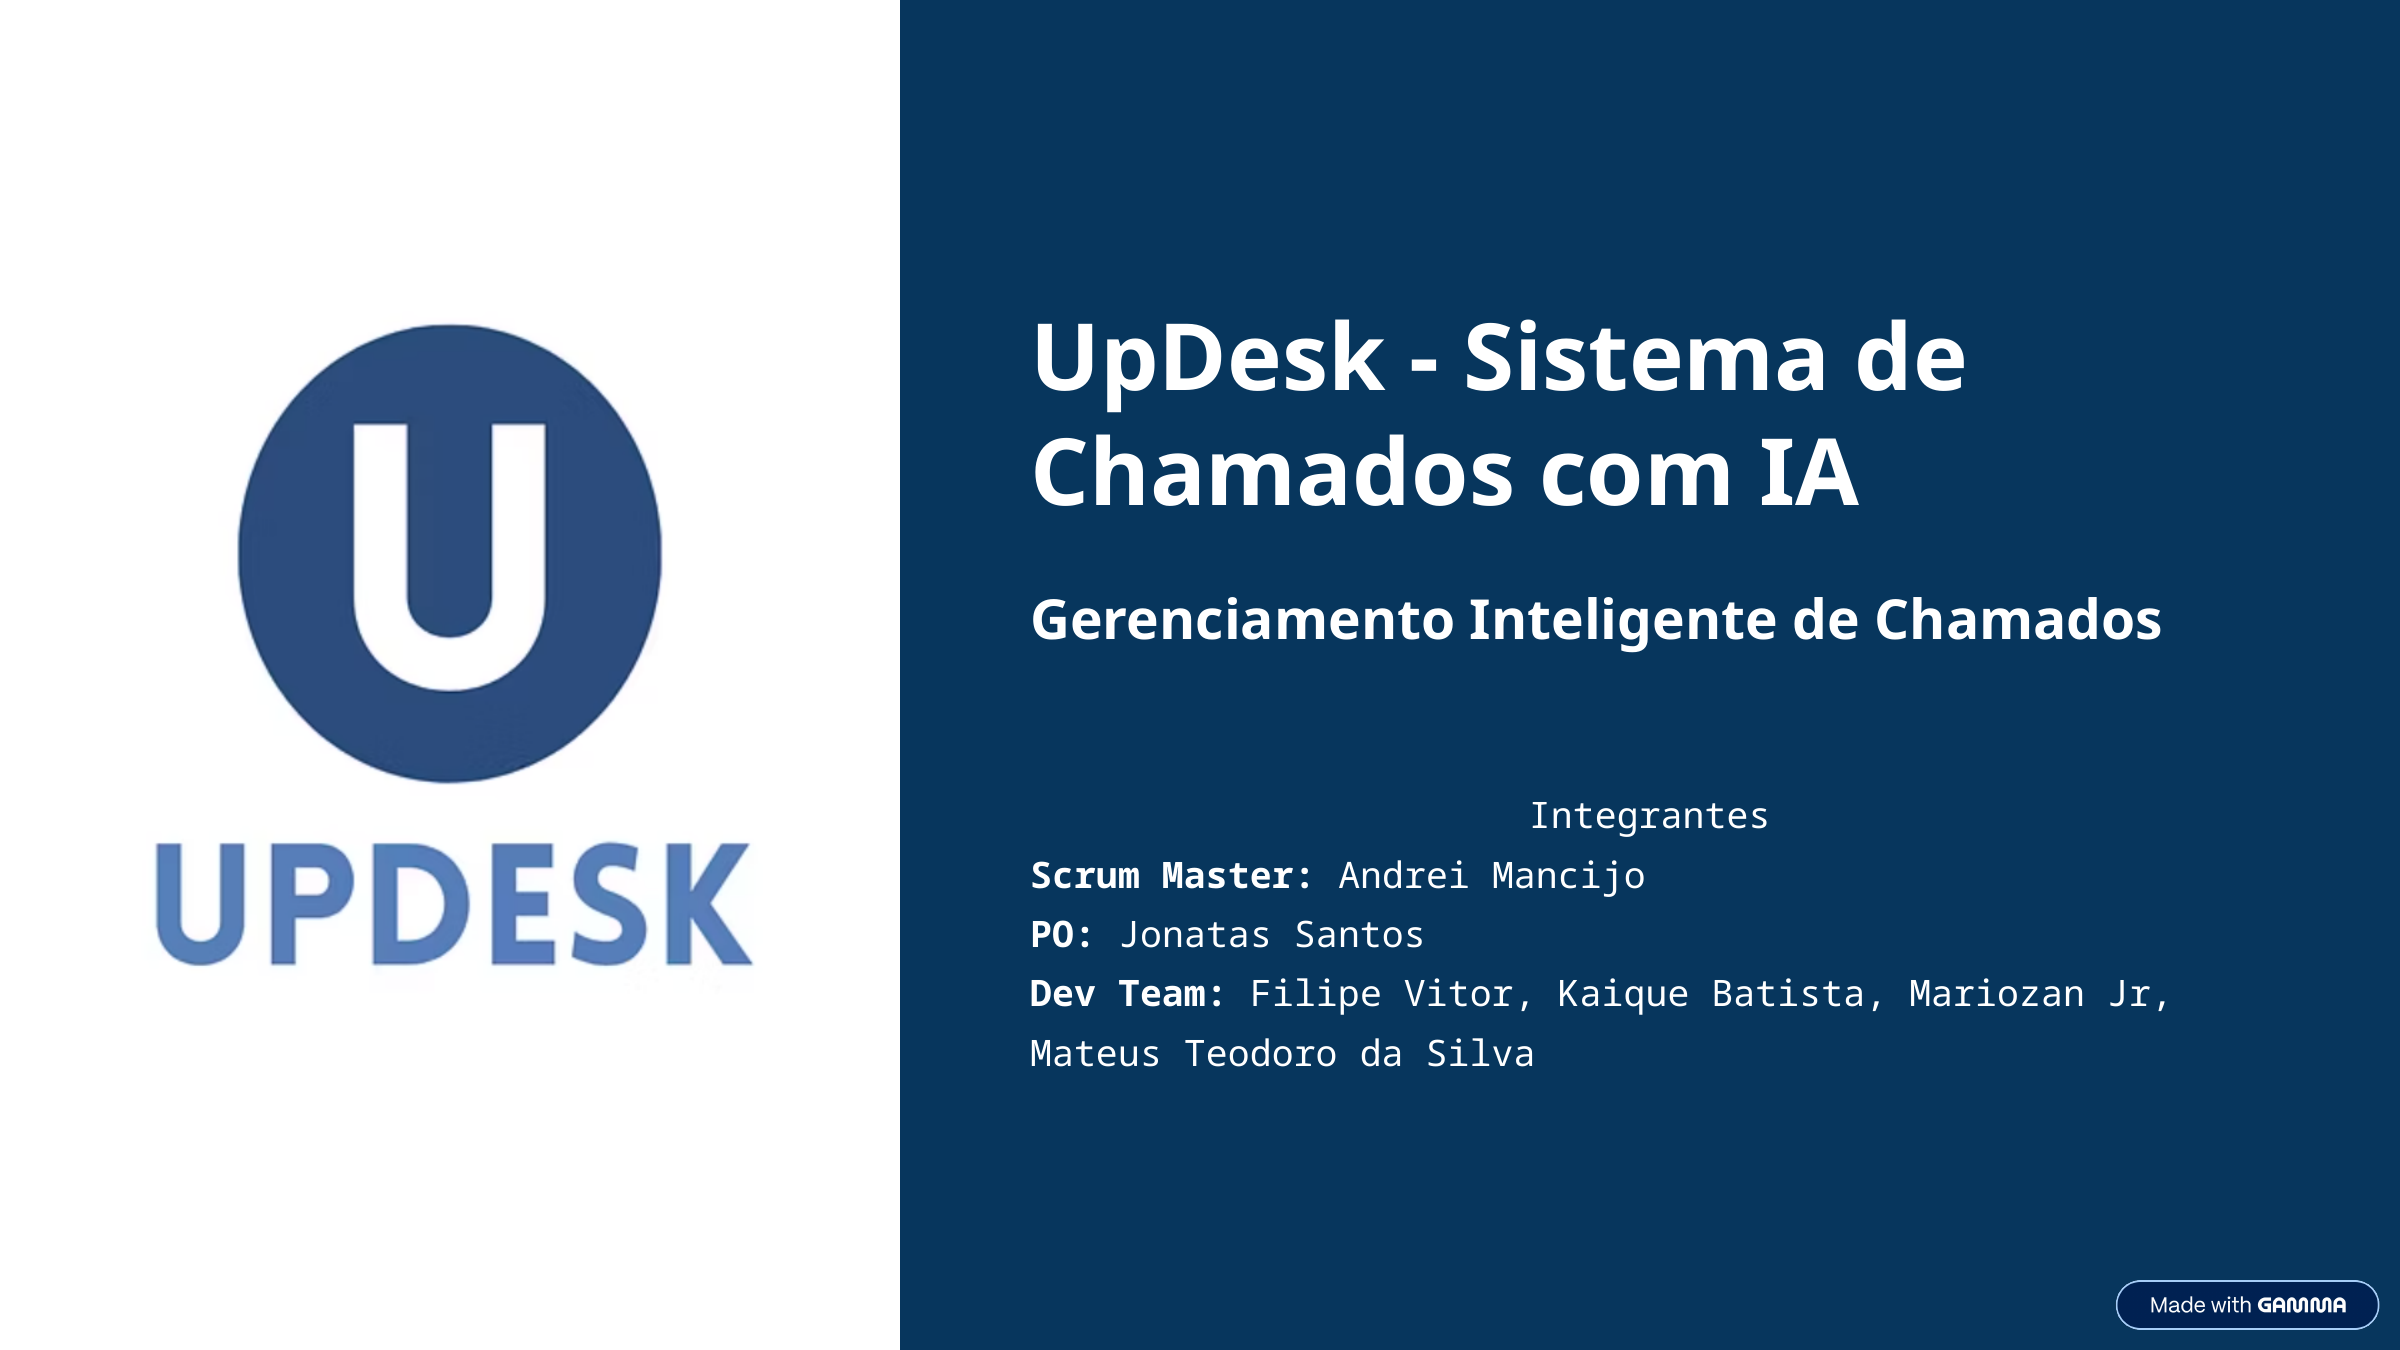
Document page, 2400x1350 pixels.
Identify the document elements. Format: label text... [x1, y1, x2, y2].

picture [2106, 1271, 2389, 1339]
text_box Integrantes Scrum Master: Andrei Mancijo PO: Jonatas Santos Dev Team: Filipe Vitor, Kaique Batista, Mariozan Jr, Mateus Teodoro da Silva [1030, 776, 2270, 896]
text_box Gerenciamento Inteligente de Chamados [1030, 581, 2270, 722]
picture [0, 0, 900, 1350]
text_box UpDesk - Sistema de Chamados com IA [1030, 293, 2270, 526]
